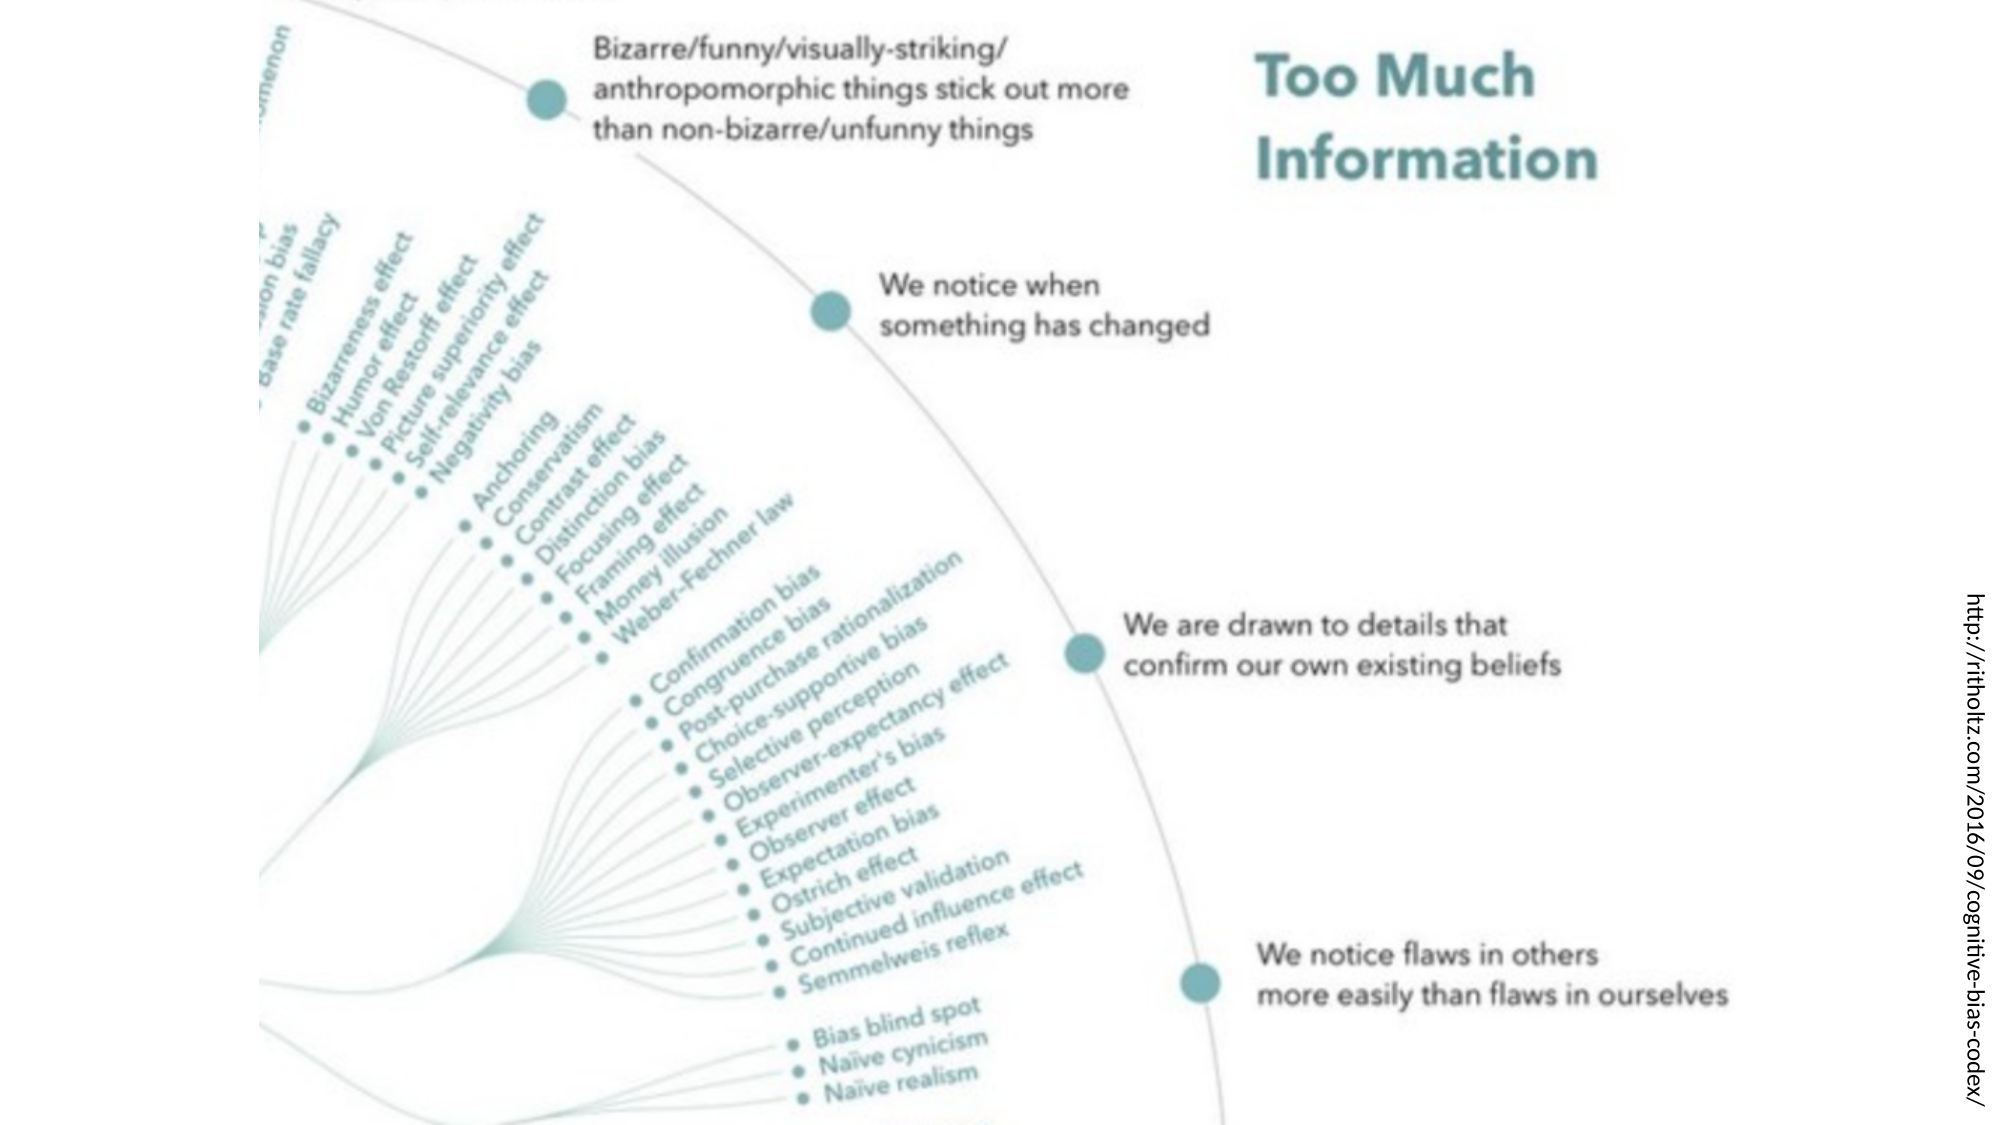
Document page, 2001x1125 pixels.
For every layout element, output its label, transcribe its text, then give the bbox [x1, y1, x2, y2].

picture [258, 0, 1773, 1125]
text_box http://ritholtz.com/2016/09/cognitive-bias-codex/ [1955, 579, 2000, 1123]
